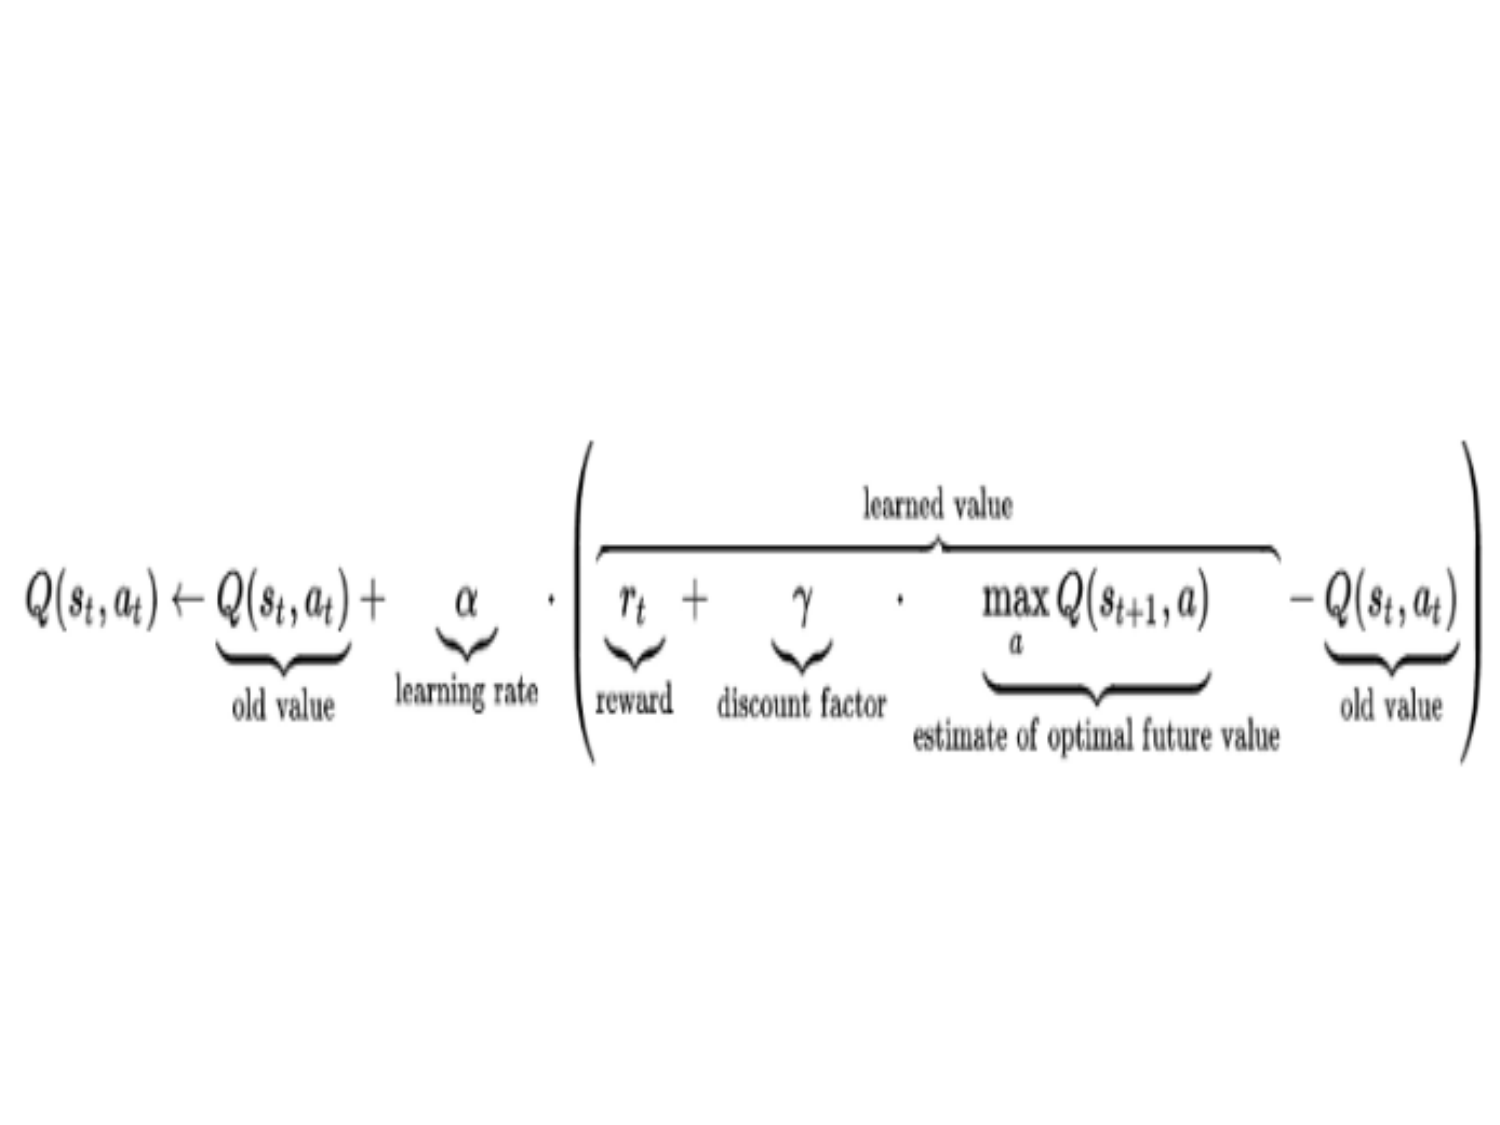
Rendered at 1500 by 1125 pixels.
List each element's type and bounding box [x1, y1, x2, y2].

picture [0, 349, 1500, 838]
